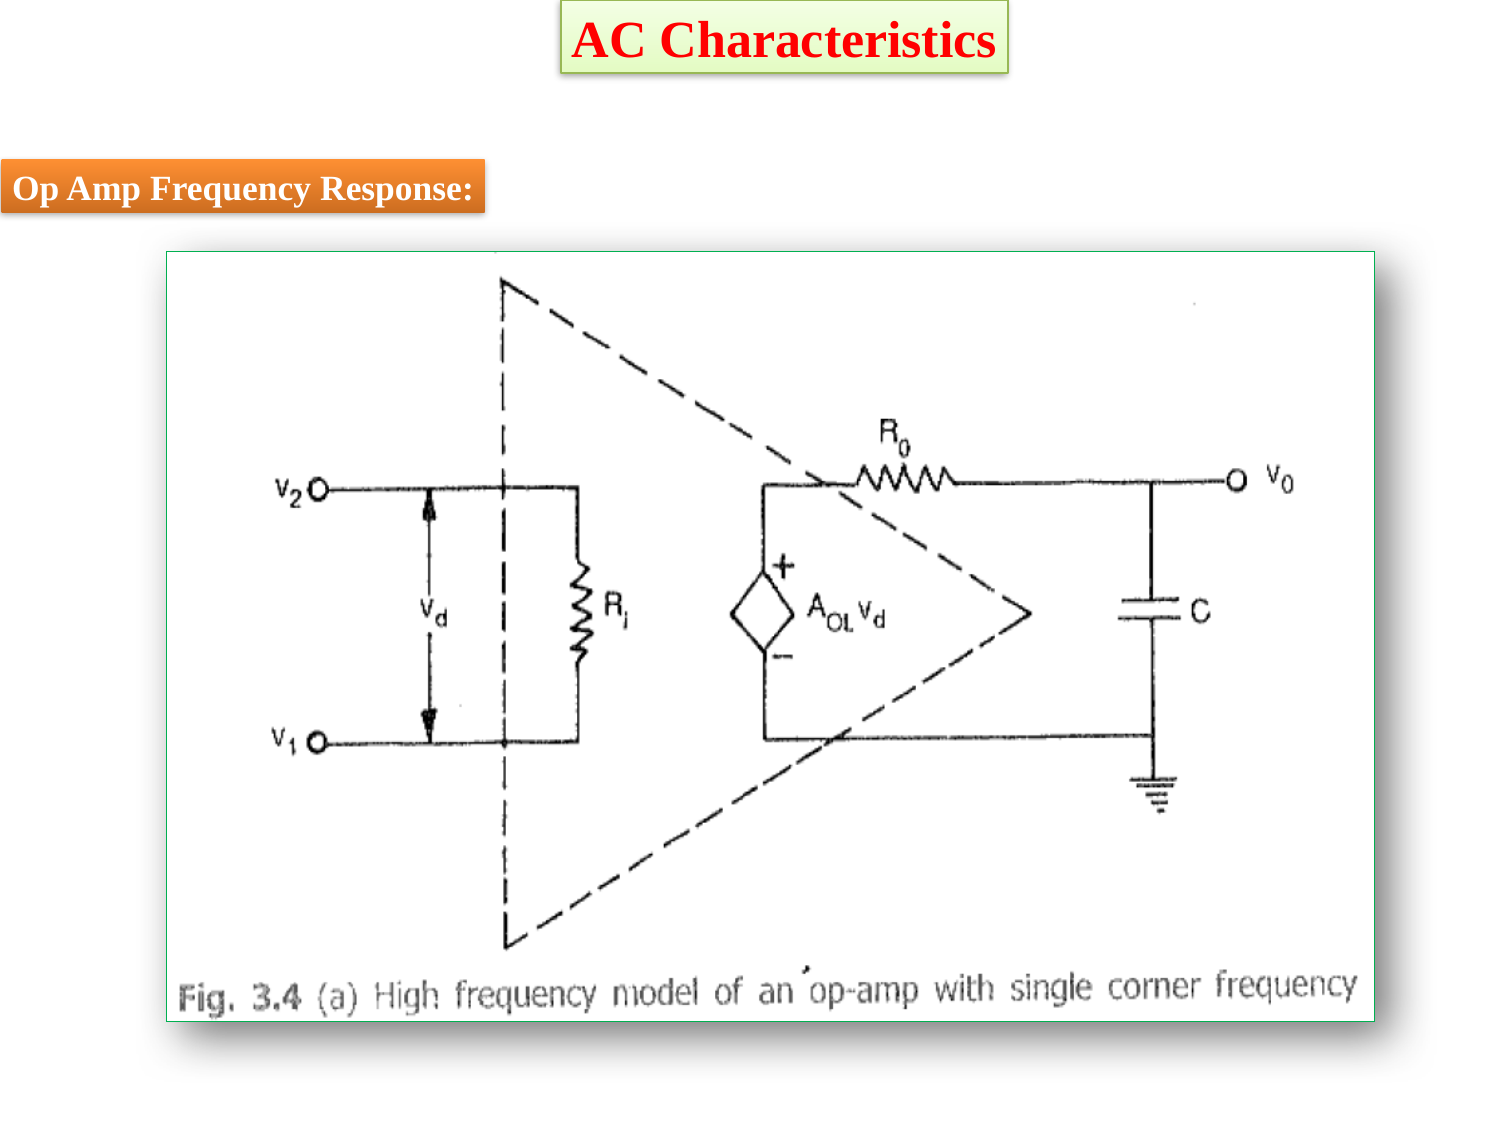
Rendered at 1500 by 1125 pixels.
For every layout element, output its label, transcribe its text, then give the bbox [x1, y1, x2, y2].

picture [166, 251, 1376, 1023]
text_box Op Amp Frequency Response: [1, 159, 485, 213]
text_box AC Characteristics [560, 0, 1009, 74]
